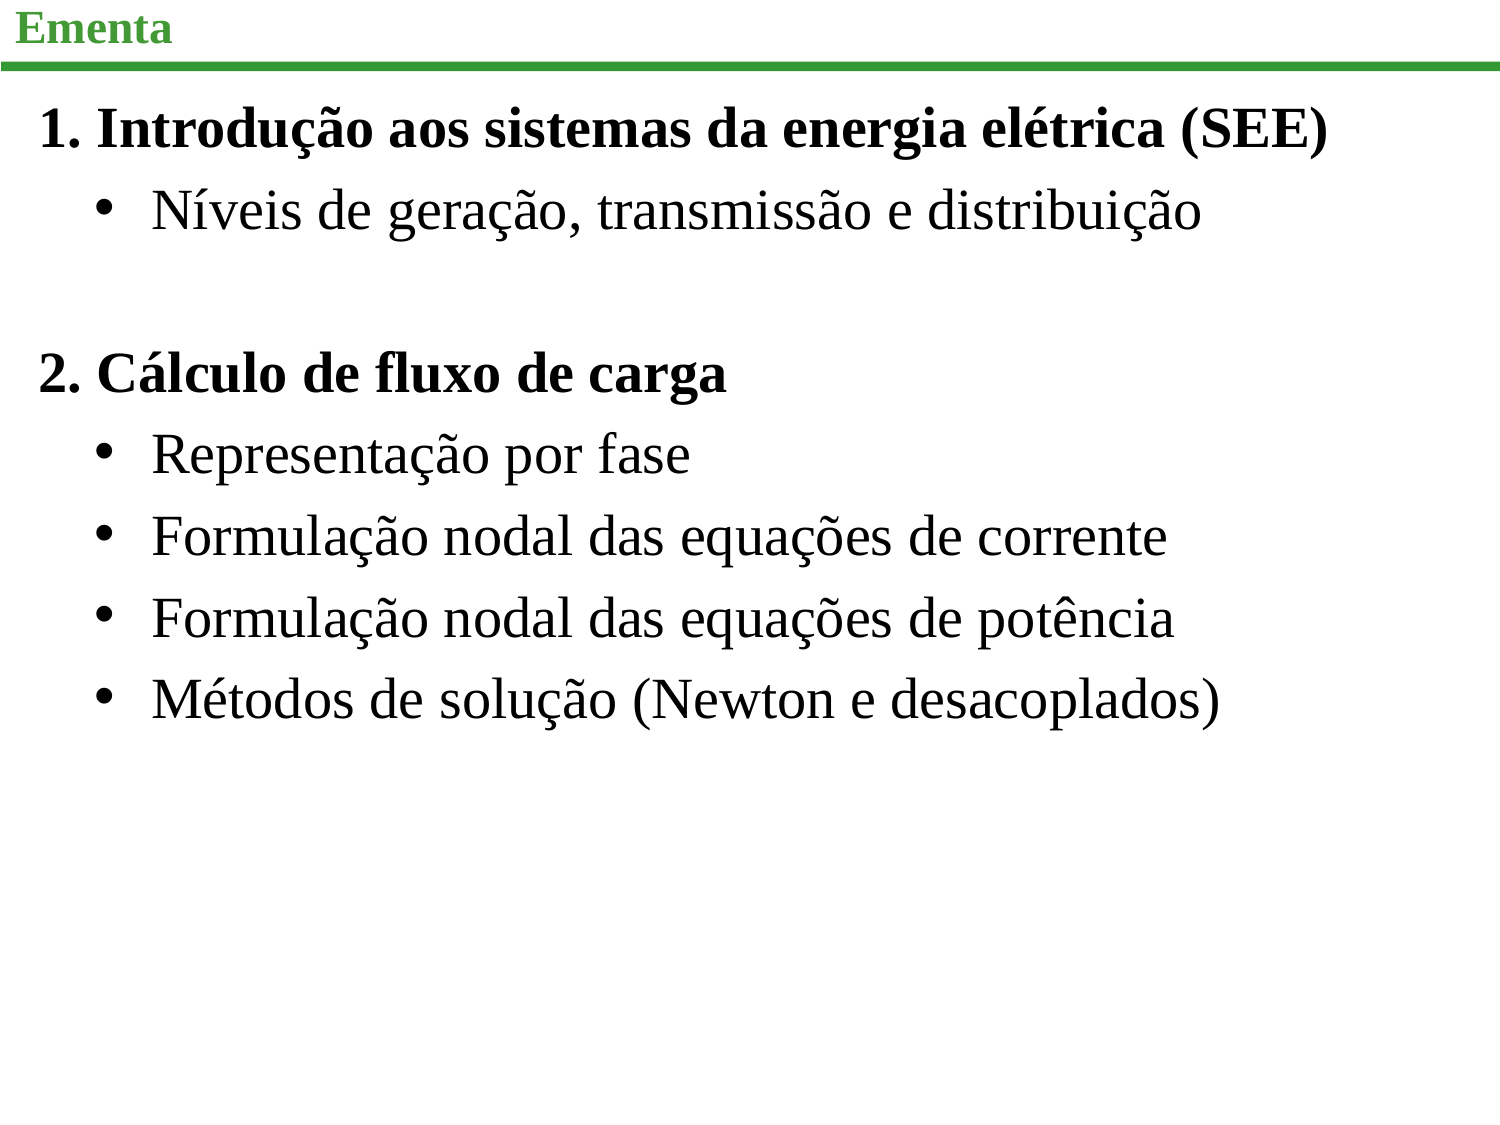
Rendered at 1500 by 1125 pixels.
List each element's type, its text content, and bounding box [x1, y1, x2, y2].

list 1. Introdução aos sistemas da energia elétrica (SEE) Níveis de geração, transmissão e distribuição 2. Cálculo de fluxo de carga Representação por fase Formulação nodal das equações de corrente Formulação nodal das equações de potência Métodos de solução (Newton e desacoplados) [23, 81, 1454, 1091]
title Ementa [0, 0, 1454, 61]
